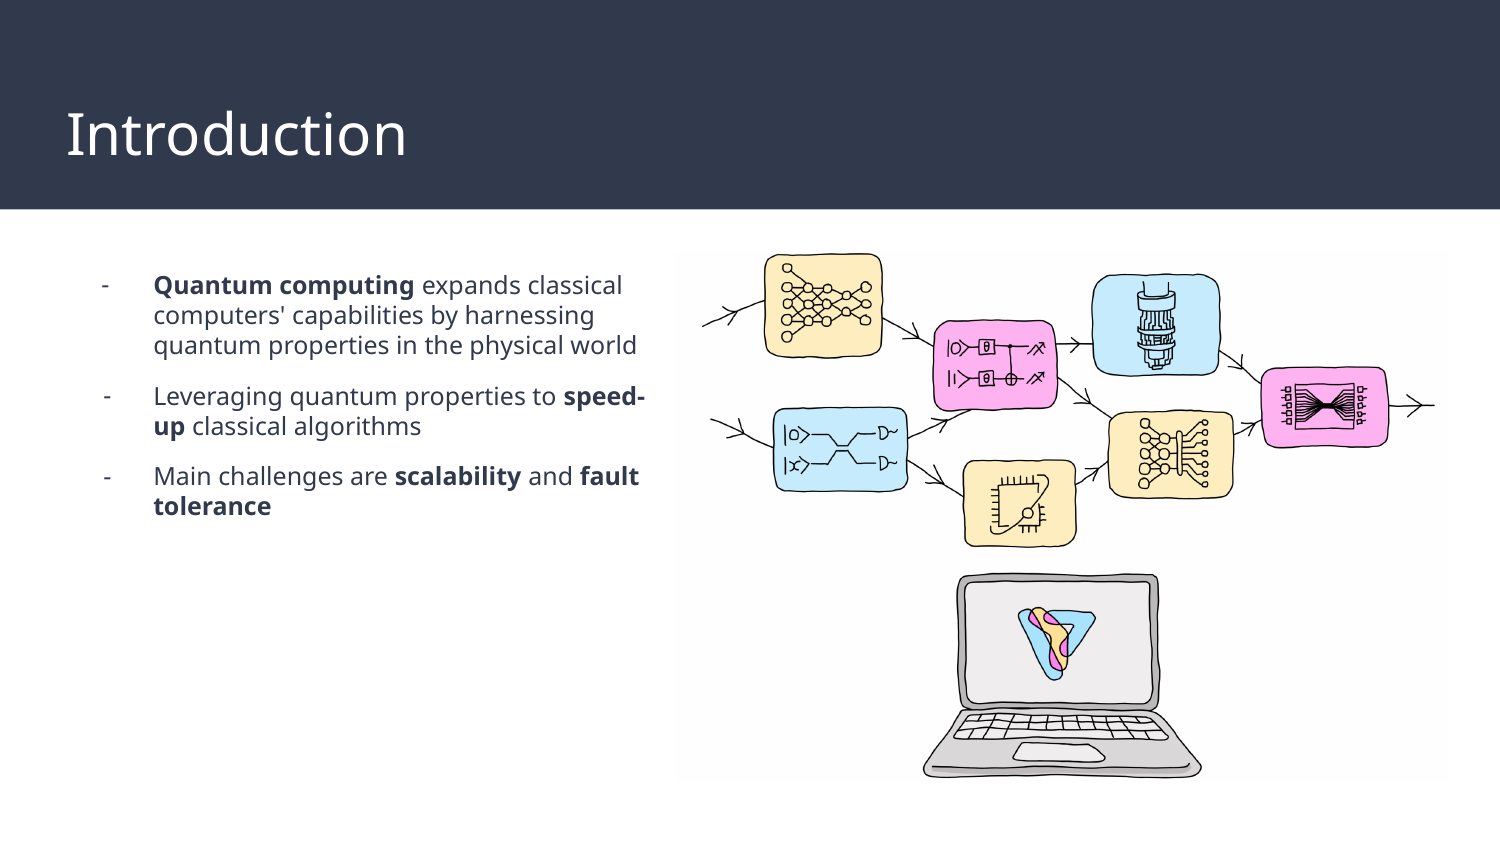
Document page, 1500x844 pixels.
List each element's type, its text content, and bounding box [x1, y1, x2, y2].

title Introduction [51, 82, 1449, 185]
picture [675, 250, 1450, 781]
text_box Quantum computing expands classical computers' capabilities by harnessing quantum properties in the physical world Leveraging quantum properties to speed-up classical algorithms Main challenges are scalability and fault tolerance [63, 254, 670, 536]
